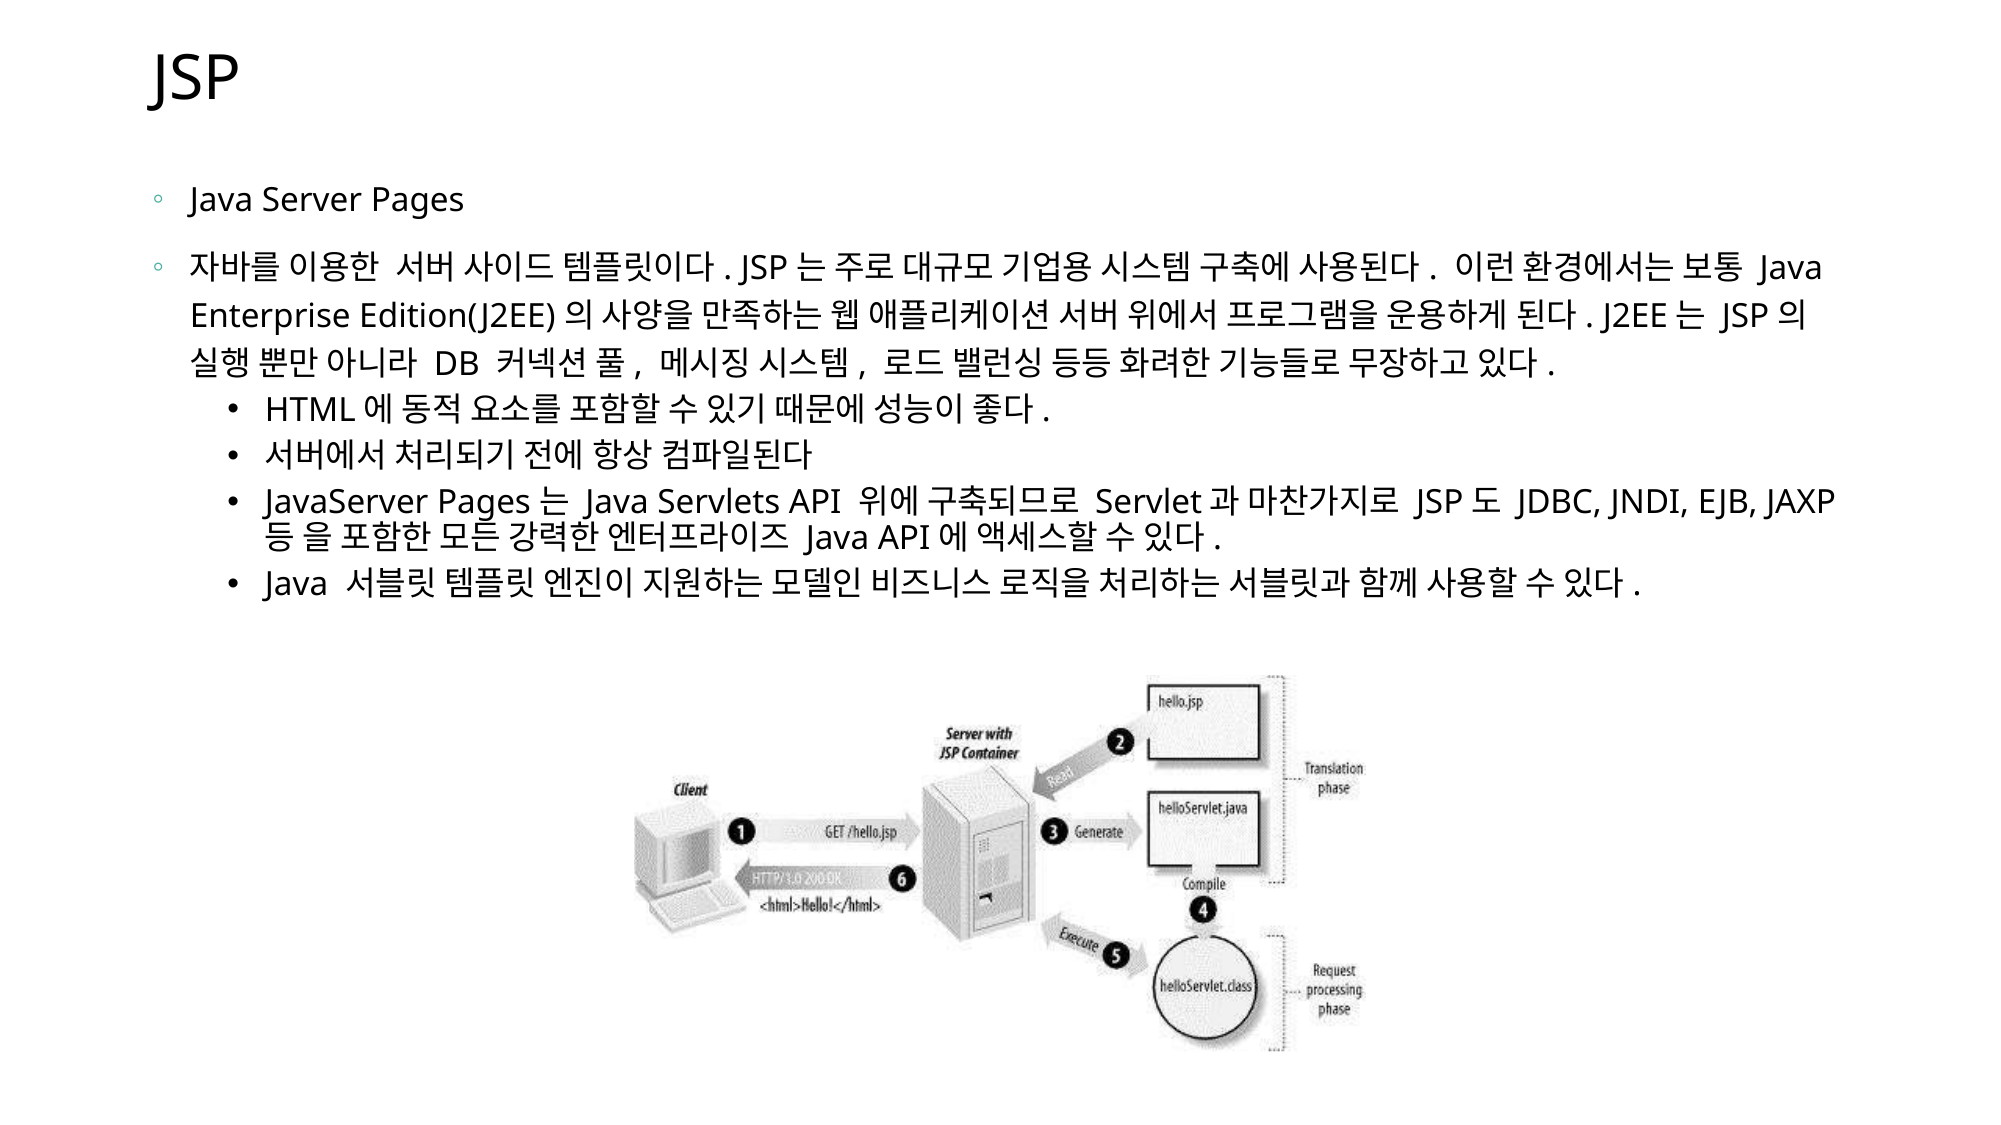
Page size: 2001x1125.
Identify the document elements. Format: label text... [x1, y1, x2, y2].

list Java Server Pages 자바를 이용한 서버 사이드 템플릿이다. JSP는 주로 대규모 기업용 시스템 구축에 사용된다. 이런 환경에서는 보통 Java Enterprise Edition(J2EE)의 사양을 만족하는 웹 애플리케이션 서버 위에서 프로그램을 운용하게 된다. J2EE는 JSP의 실행 뿐만 아니라 DB 커넥션 풀, 메시징 시스템, 로드 밸런싱 등등 화려한 기능들로 무장하고 있다. HTML에 동적 요소를 포함할 수 있기 때문에 성능이 좋다. 서버에서 처리되기 전에 항상 컴파일된다 JavaServer Pages는 Java Servlets API 위에 구축되므로 Servlet과 마찬가지로 JSP도 JDBC, JNDI, EJB, JAXP 등 을 포함한 모든 강력한 엔터프라이즈 Java API에 액세스할 수 있다. Java 서블릿 템플릿 엔진이 지원하는 모델인 비즈니스 로직을 처리하는 서블릿과 함께 사용할 수 있다. [137, 162, 1863, 1014]
picture [634, 675, 1366, 1053]
title JSP [137, 22, 1863, 136]
